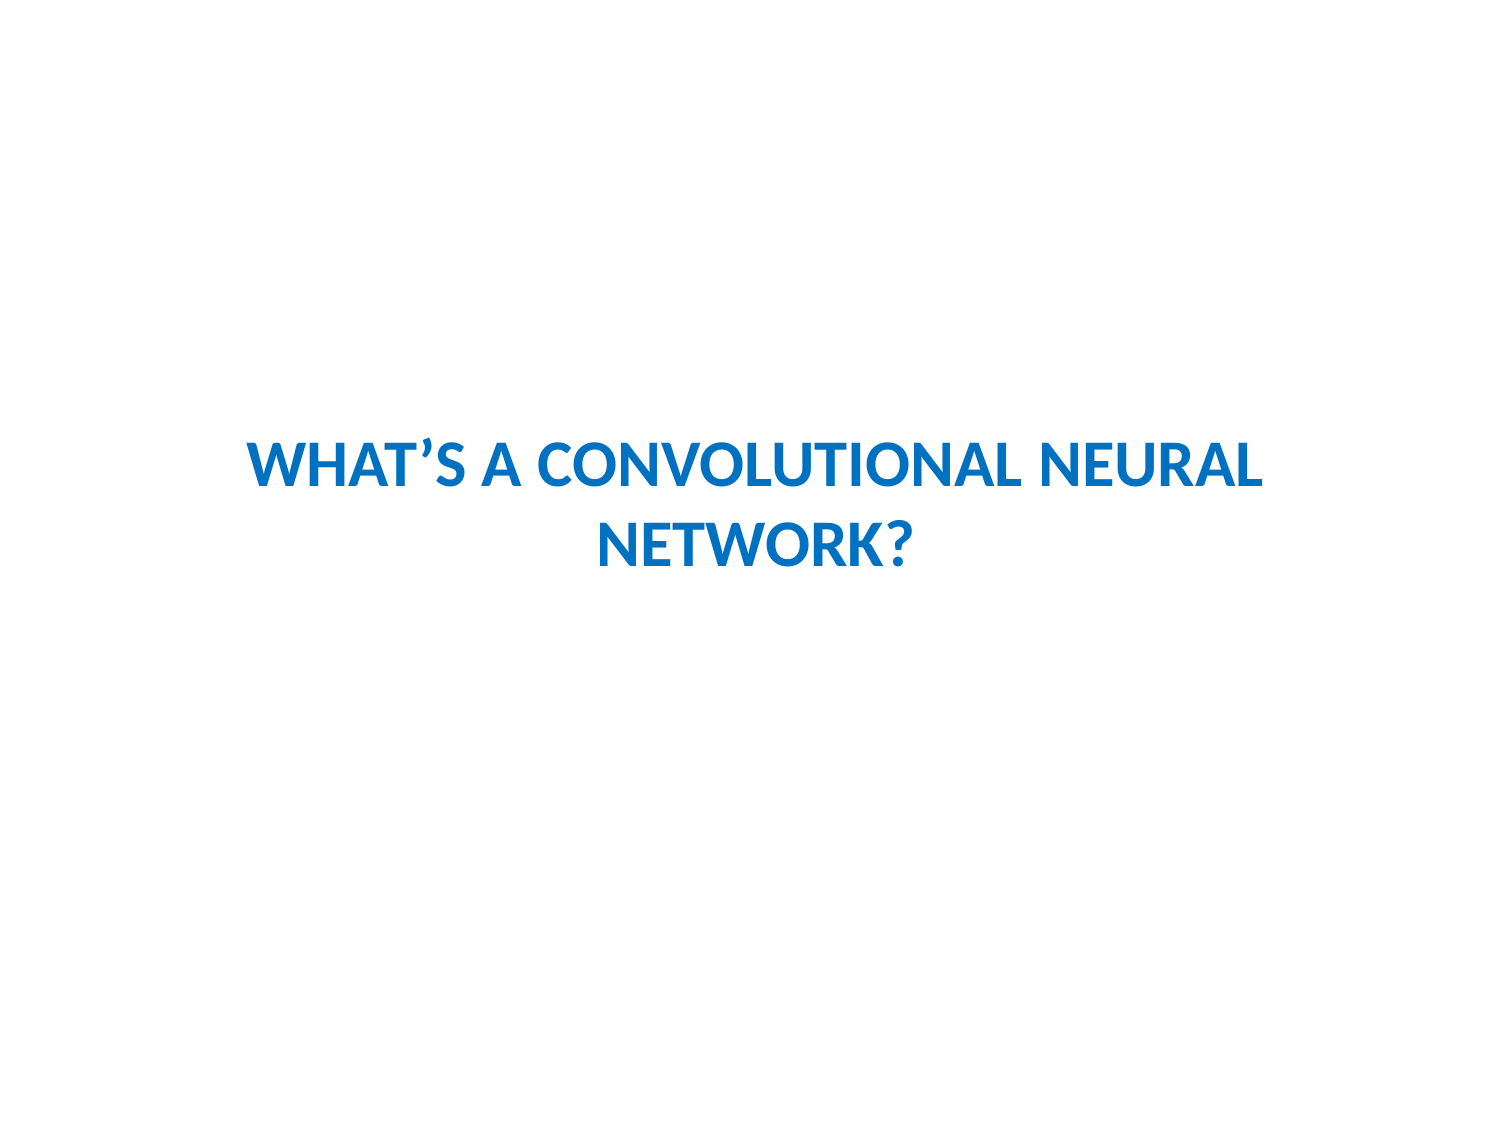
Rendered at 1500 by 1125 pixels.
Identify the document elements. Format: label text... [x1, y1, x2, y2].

title What’s a Convolutional Neural Network? [118, 412, 1394, 637]
